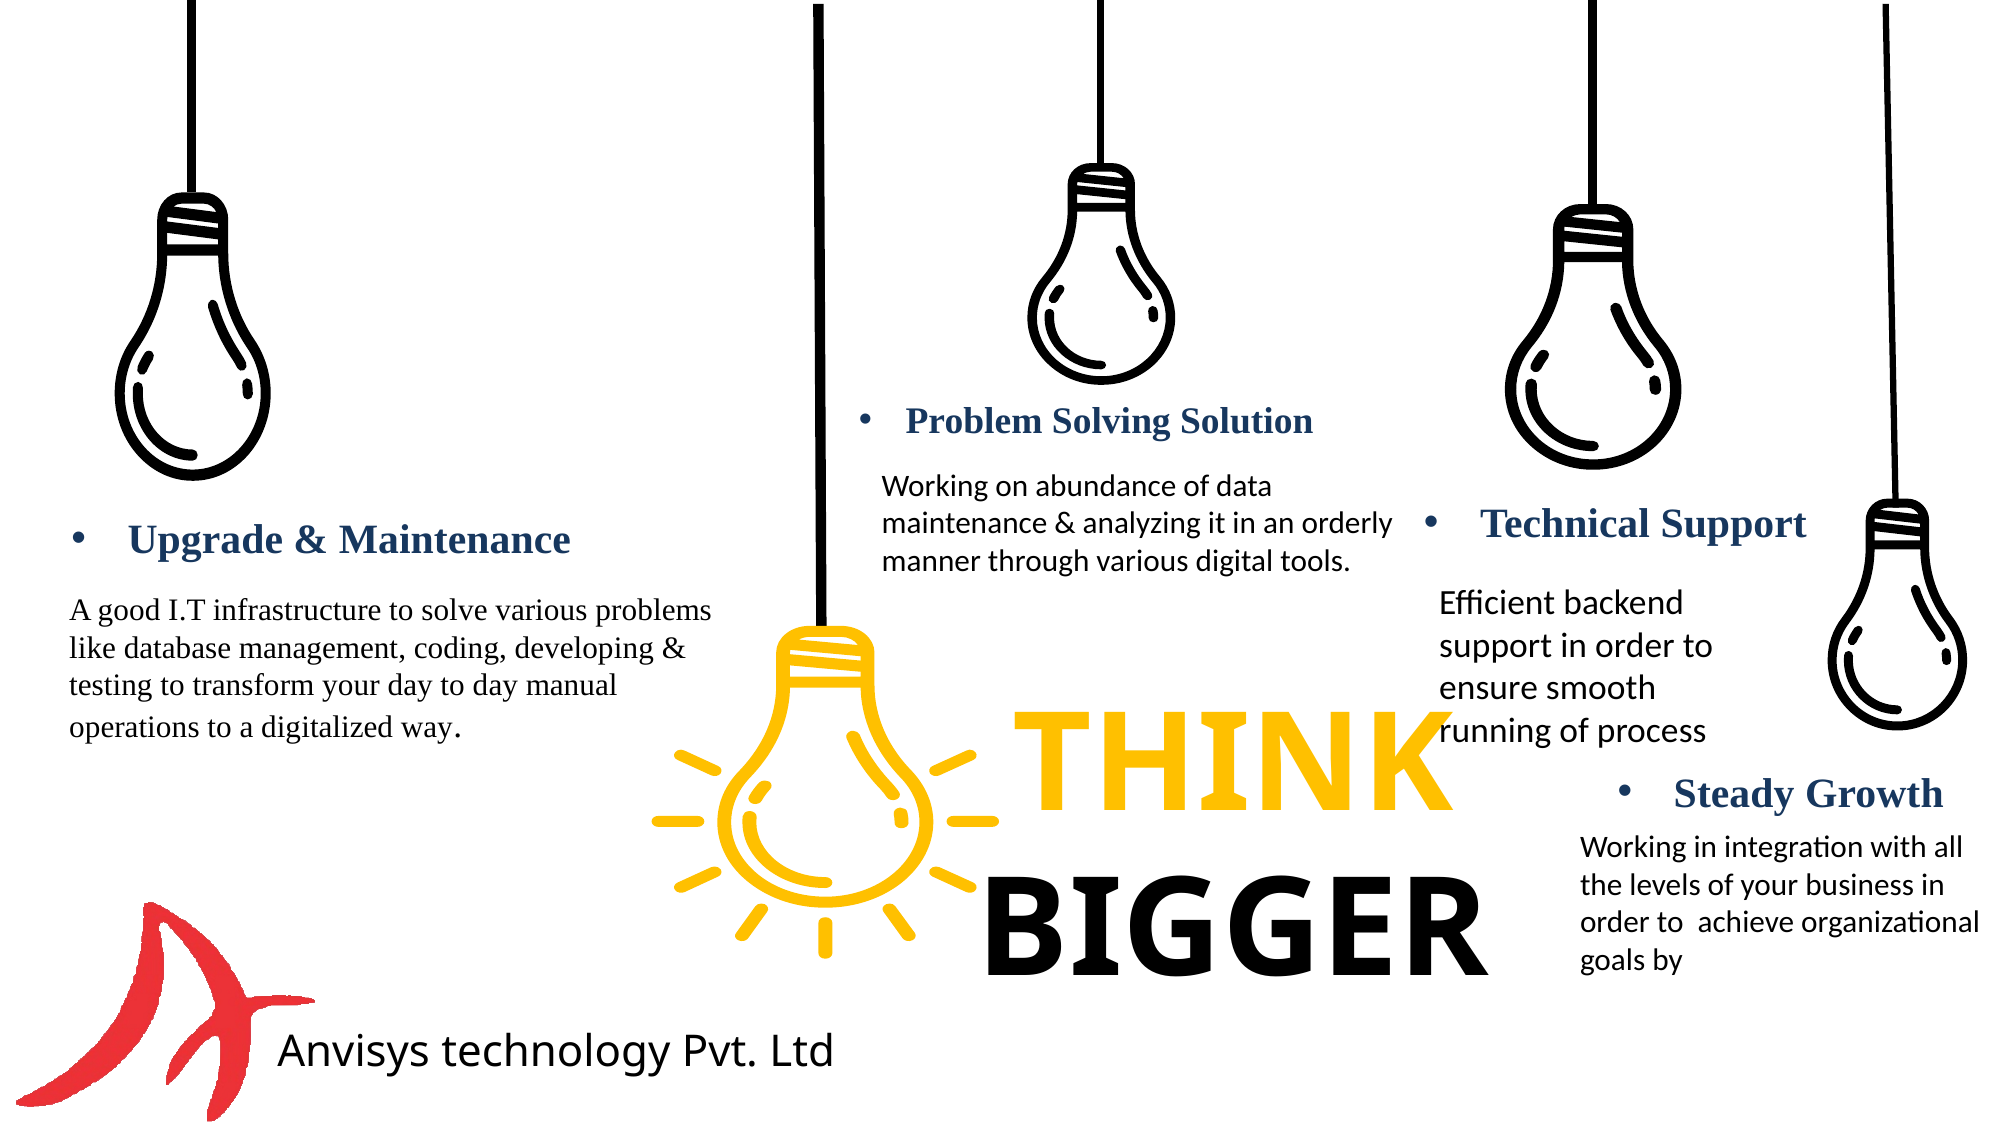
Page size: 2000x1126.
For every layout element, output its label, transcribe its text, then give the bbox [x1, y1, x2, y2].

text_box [650, 625, 1000, 960]
text_box Upgrade & Maintenance [56, 504, 608, 570]
text_box Working on abundance of data maintenance & analyzing it in an orderly manner through various digital tools. [863, 456, 1422, 587]
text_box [1885, 3, 1897, 509]
text_box Working in integration with all the levels of your business in order to achieve organizational goals by [1562, 817, 2000, 986]
text_box Steady Growth [1602, 757, 1960, 817]
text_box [1026, 0, 1176, 386]
text_box Problem Solving Solution [843, 388, 1498, 449]
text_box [1504, 0, 1683, 471]
text_box Technical Support [1422, 488, 1823, 554]
text_box THINK BIGGER [850, 665, 1616, 1010]
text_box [1827, 498, 1968, 732]
text_box A good I.T infrastructure to solve various problems like database management, coding, developing & testing to transform your day to day manual operations to a digitalized way. [51, 580, 740, 754]
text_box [114, 0, 272, 482]
text_box Efficient backend support in order to ensure smooth running of process [1421, 570, 1764, 759]
picture [0, 854, 366, 1126]
text_box Anvisys technology Pvt. Ltd [372, 1013, 854, 1084]
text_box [817, 3, 822, 622]
